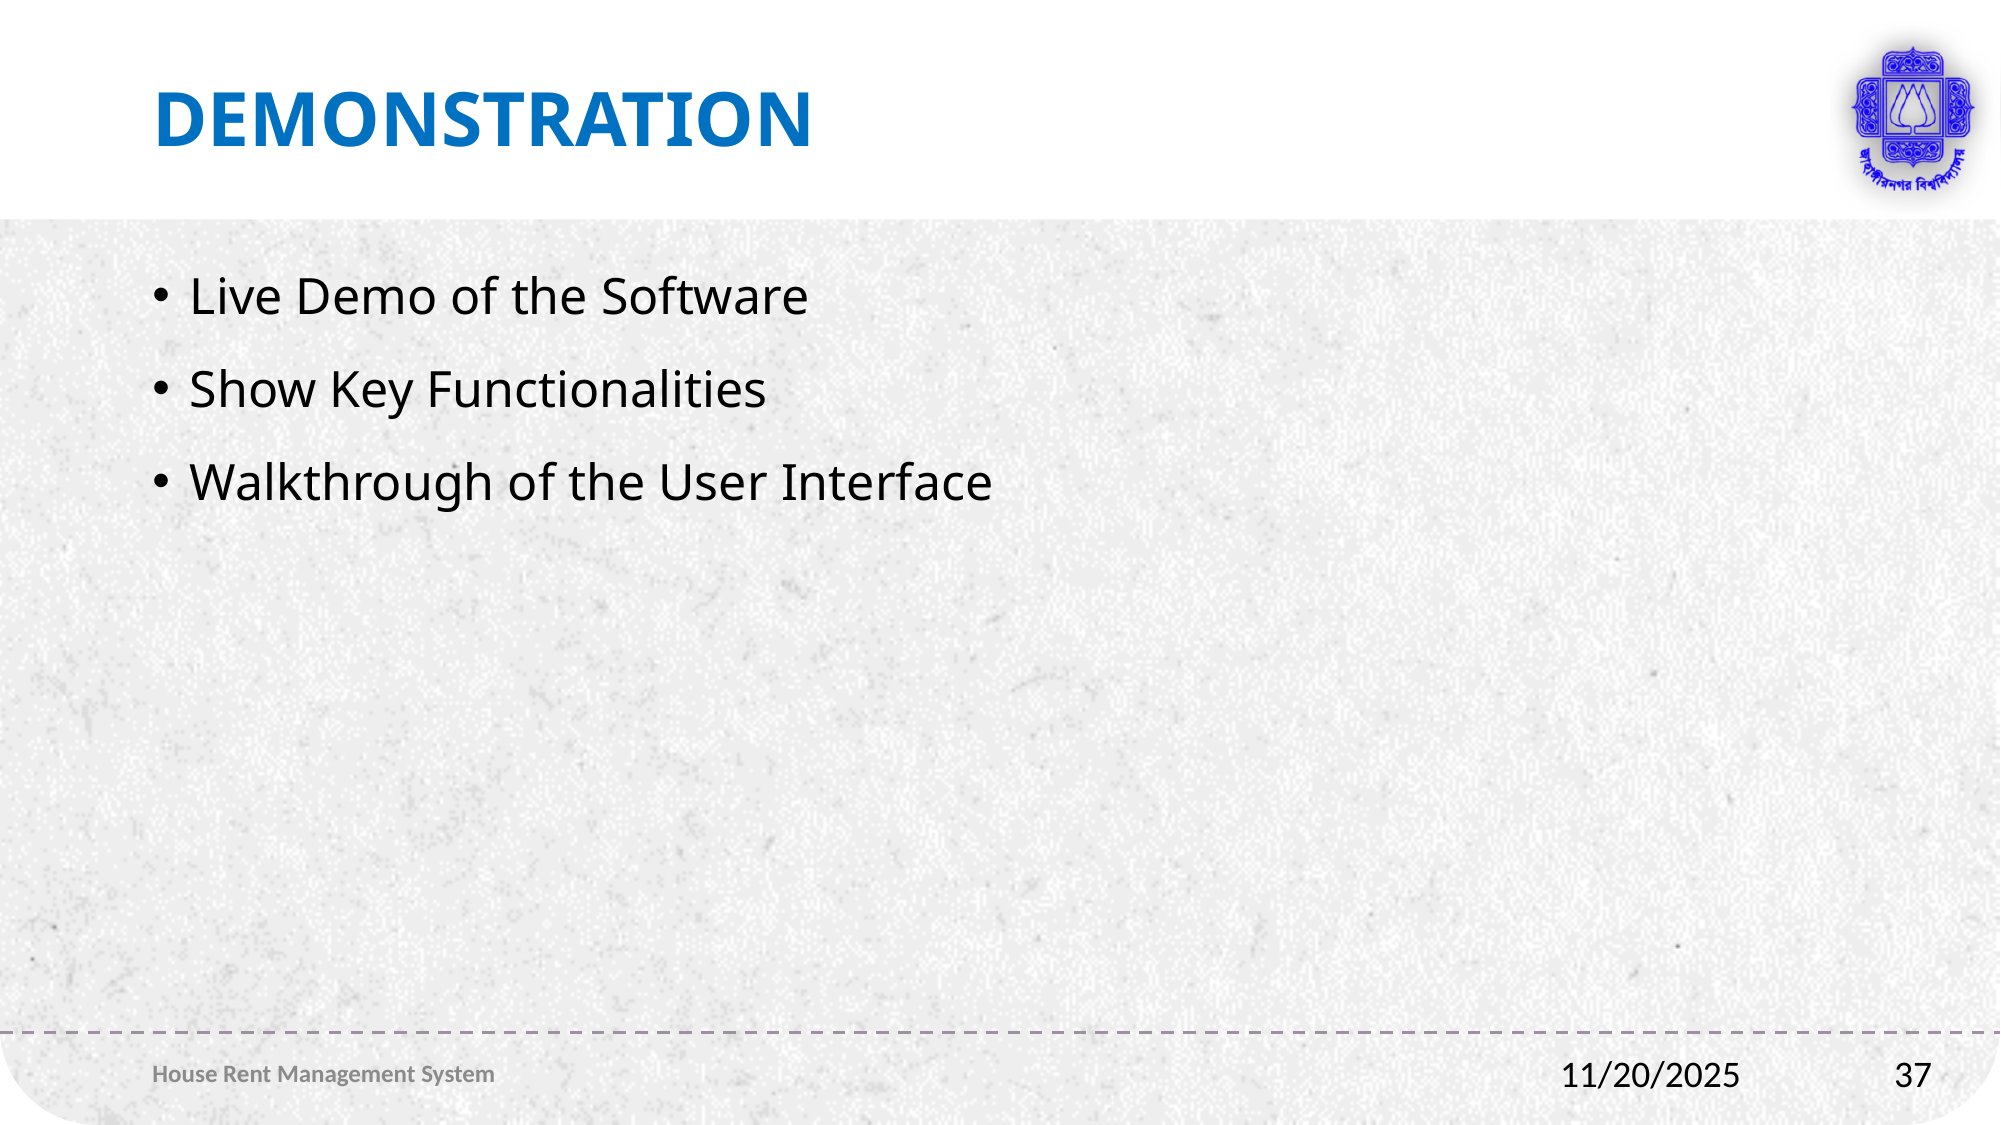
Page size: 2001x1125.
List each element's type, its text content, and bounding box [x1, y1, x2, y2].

picture [0, 220, 2000, 1125]
footer House Rent Management System [137, 1042, 813, 1103]
title Demonstration [137, 70, 1863, 175]
list Live Demo of the Software Show Key Functionalities Walkthrough of the User Interface [137, 245, 1863, 1014]
picture [1851, 46, 1975, 191]
slide_number 37 [1862, 1042, 1947, 1103]
